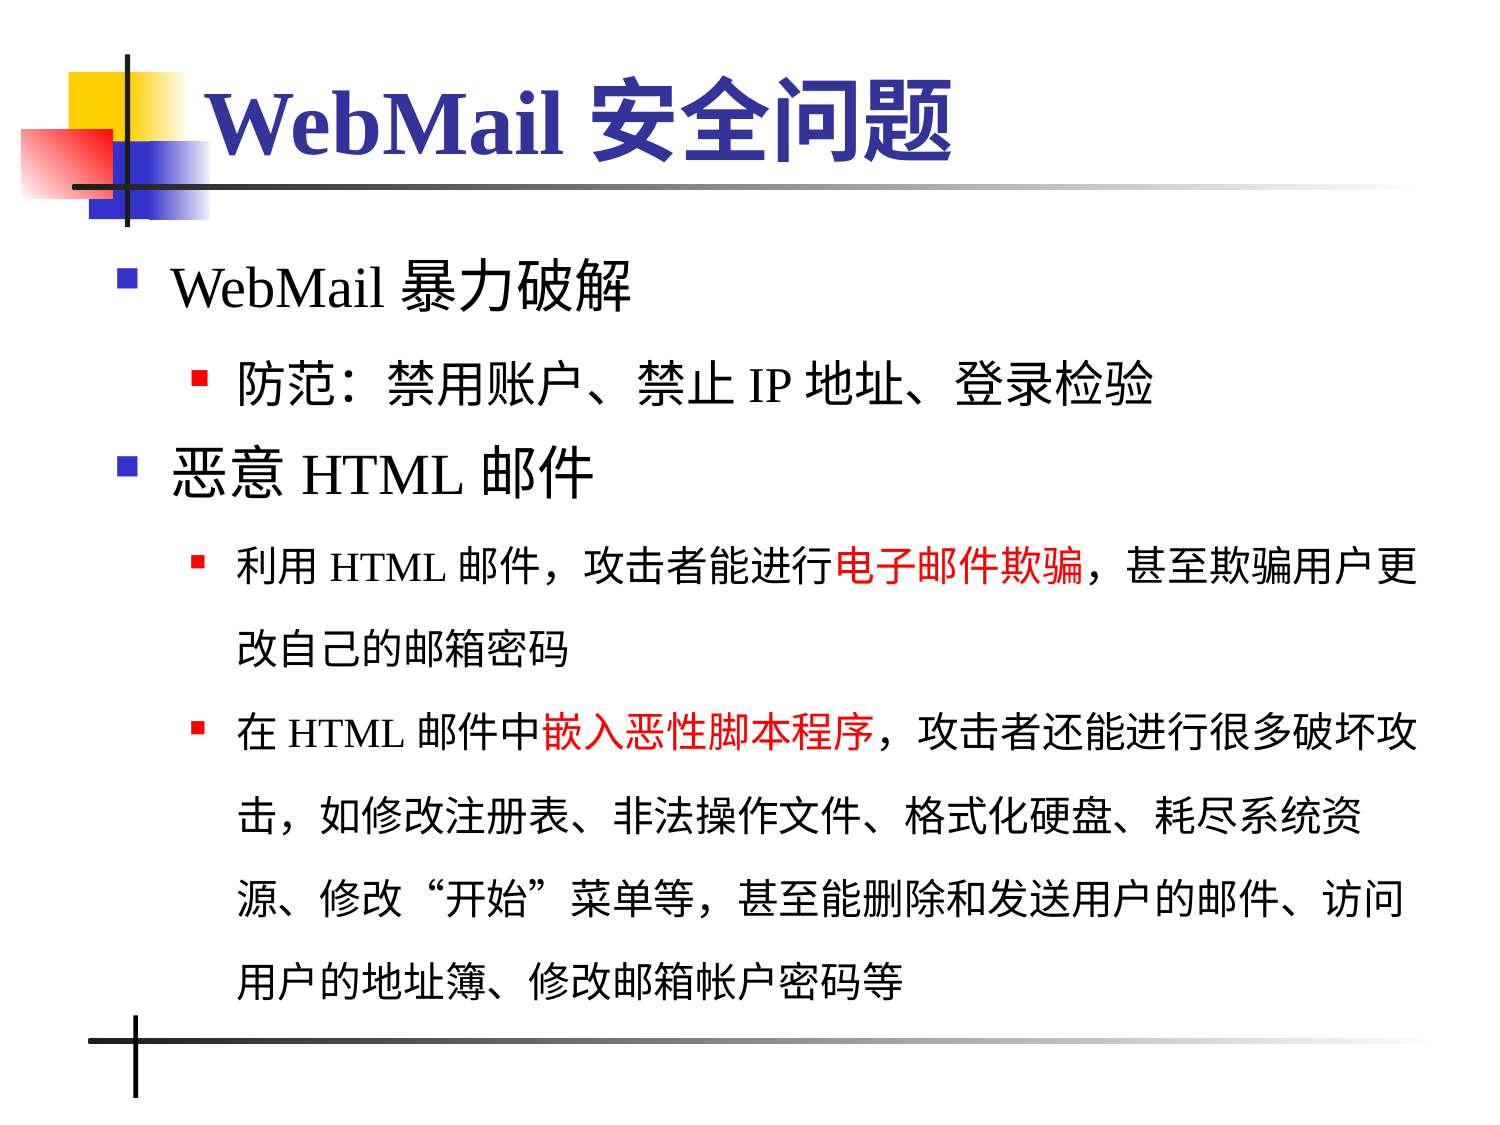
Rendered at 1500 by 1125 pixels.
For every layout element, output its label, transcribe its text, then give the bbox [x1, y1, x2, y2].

title WebMail安全问题 [188, 23, 1468, 181]
list WebMail暴力破解 防范：禁用账户、禁止IP地址、登录检验 恶意HTML邮件 利用HTML邮件，攻击者能进行电子邮件欺骗，甚至欺骗用户更改自己的邮箱密码 在HTML邮件中嵌入恶性脚本程序，攻击者还能进行很多破坏攻击，如修改注册表、非法操作文件、格式化硬盘、耗尽系统资源、修改“开始”菜单等，甚至能删除和发送用户的邮件、访问用户的地址簿、修改邮箱帐户密码等 [99, 217, 1439, 1013]
